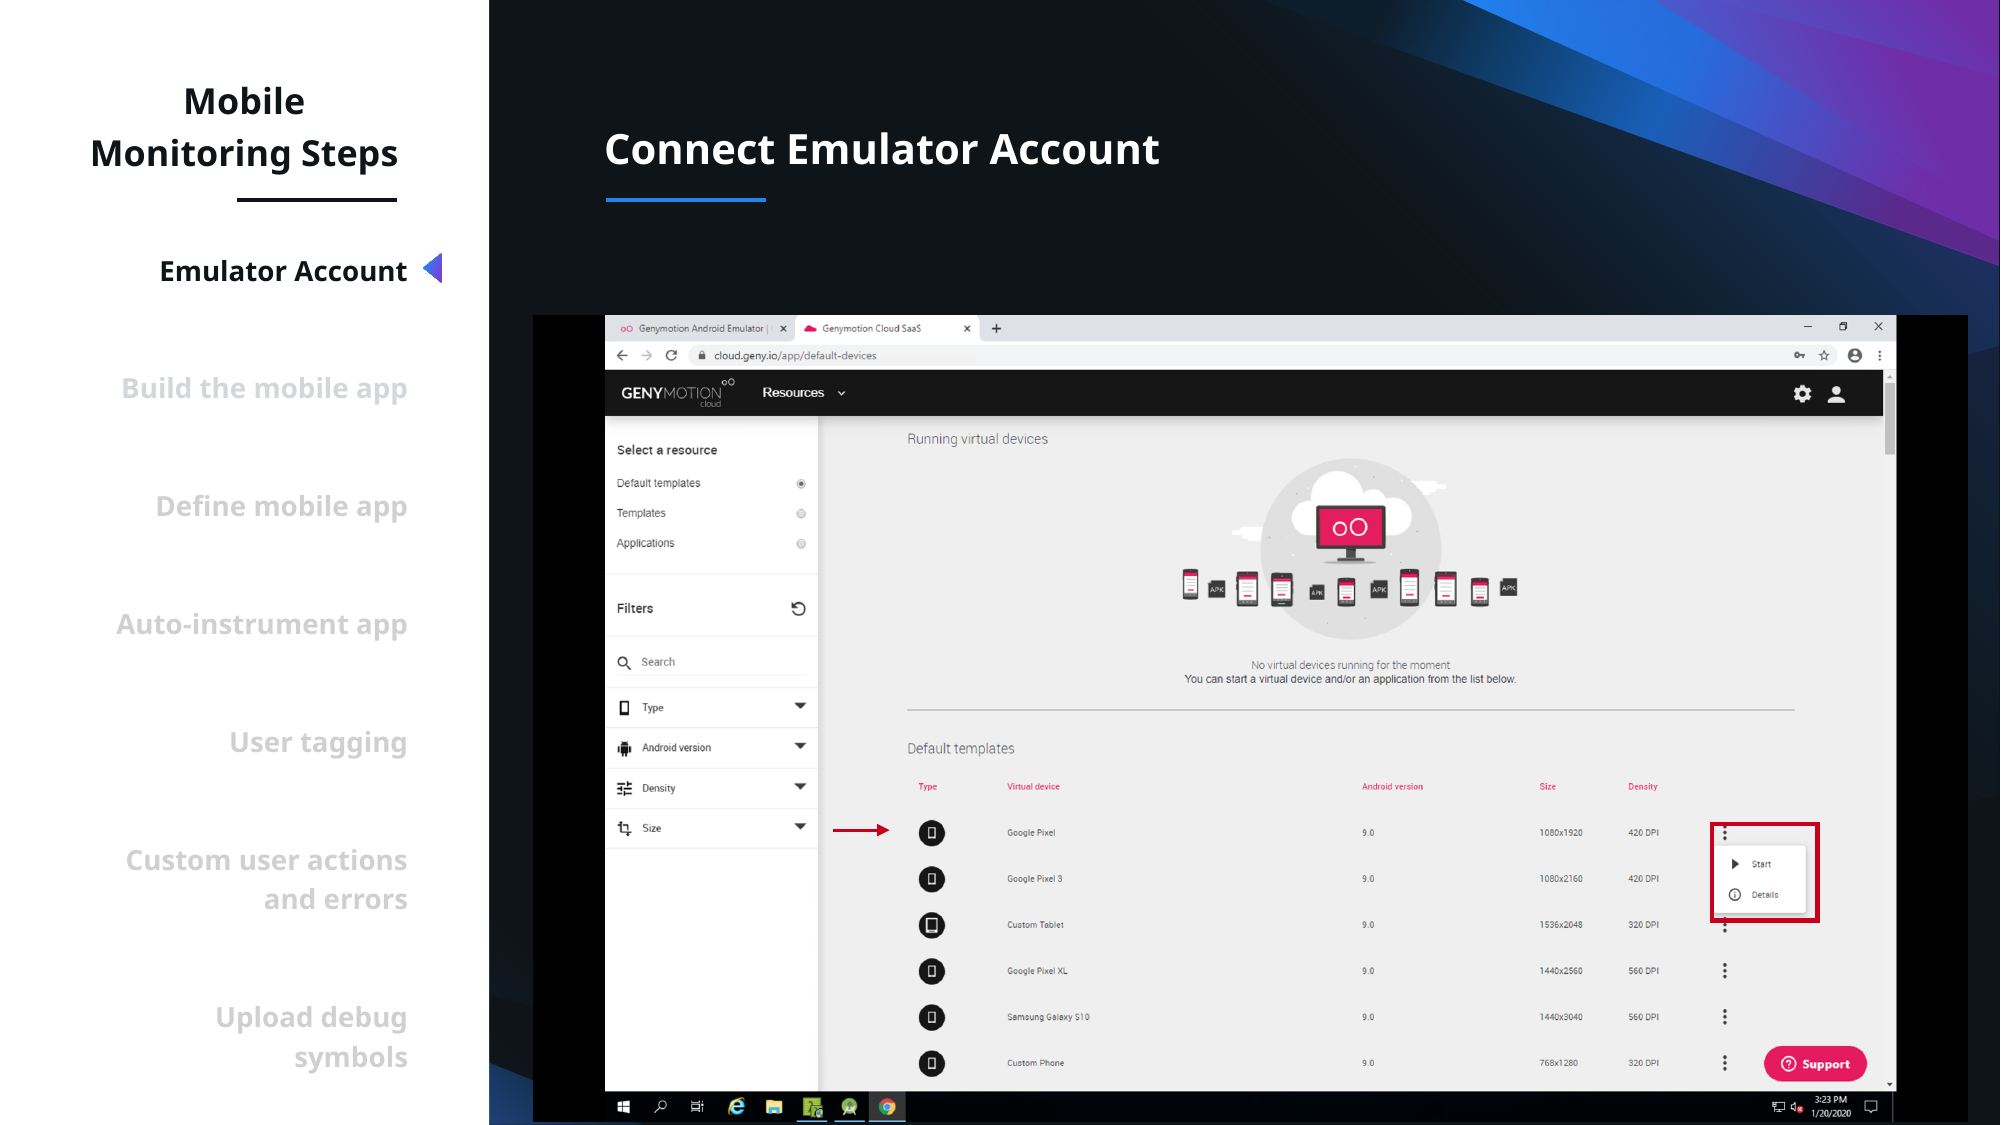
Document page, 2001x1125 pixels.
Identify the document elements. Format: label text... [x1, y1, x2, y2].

text_box Emulator Account Build the mobile app Define mobile app Auto-instrument app User tagging Custom user actions and errors Upload debug symbols [81, 239, 424, 1090]
title Connect Emulator Account [589, 59, 1863, 181]
text_box [424, 252, 442, 284]
list Mobile Monitoring Steps [73, 59, 415, 181]
picture [490, 0, 1999, 1125]
